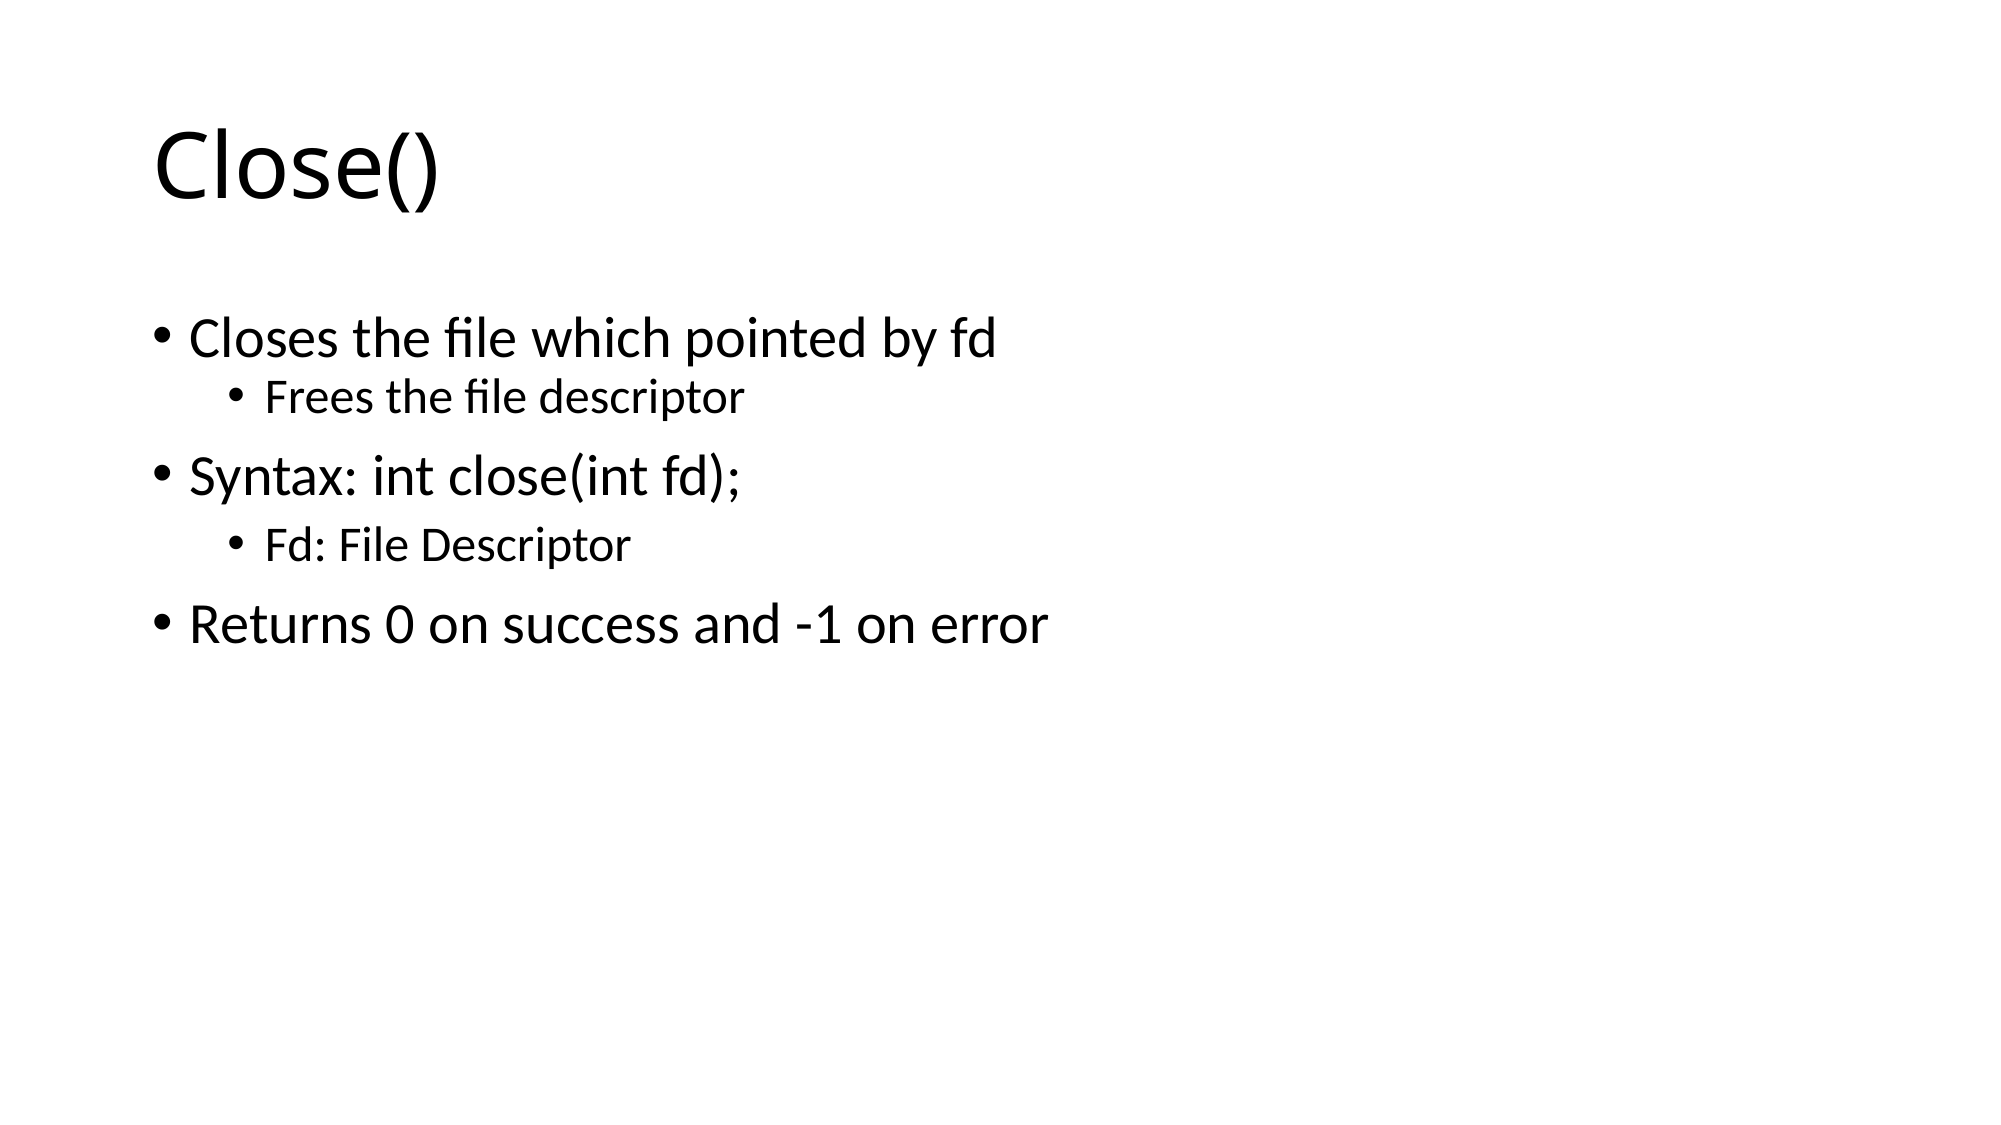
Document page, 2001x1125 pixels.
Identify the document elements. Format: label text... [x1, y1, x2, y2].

list Closes the file which pointed by fd Frees the file descriptor Syntax: int close(int fd); Fd: File Descriptor Returns 0 on success and -1 on error [137, 299, 1863, 1014]
title Close() [137, 59, 1863, 278]
